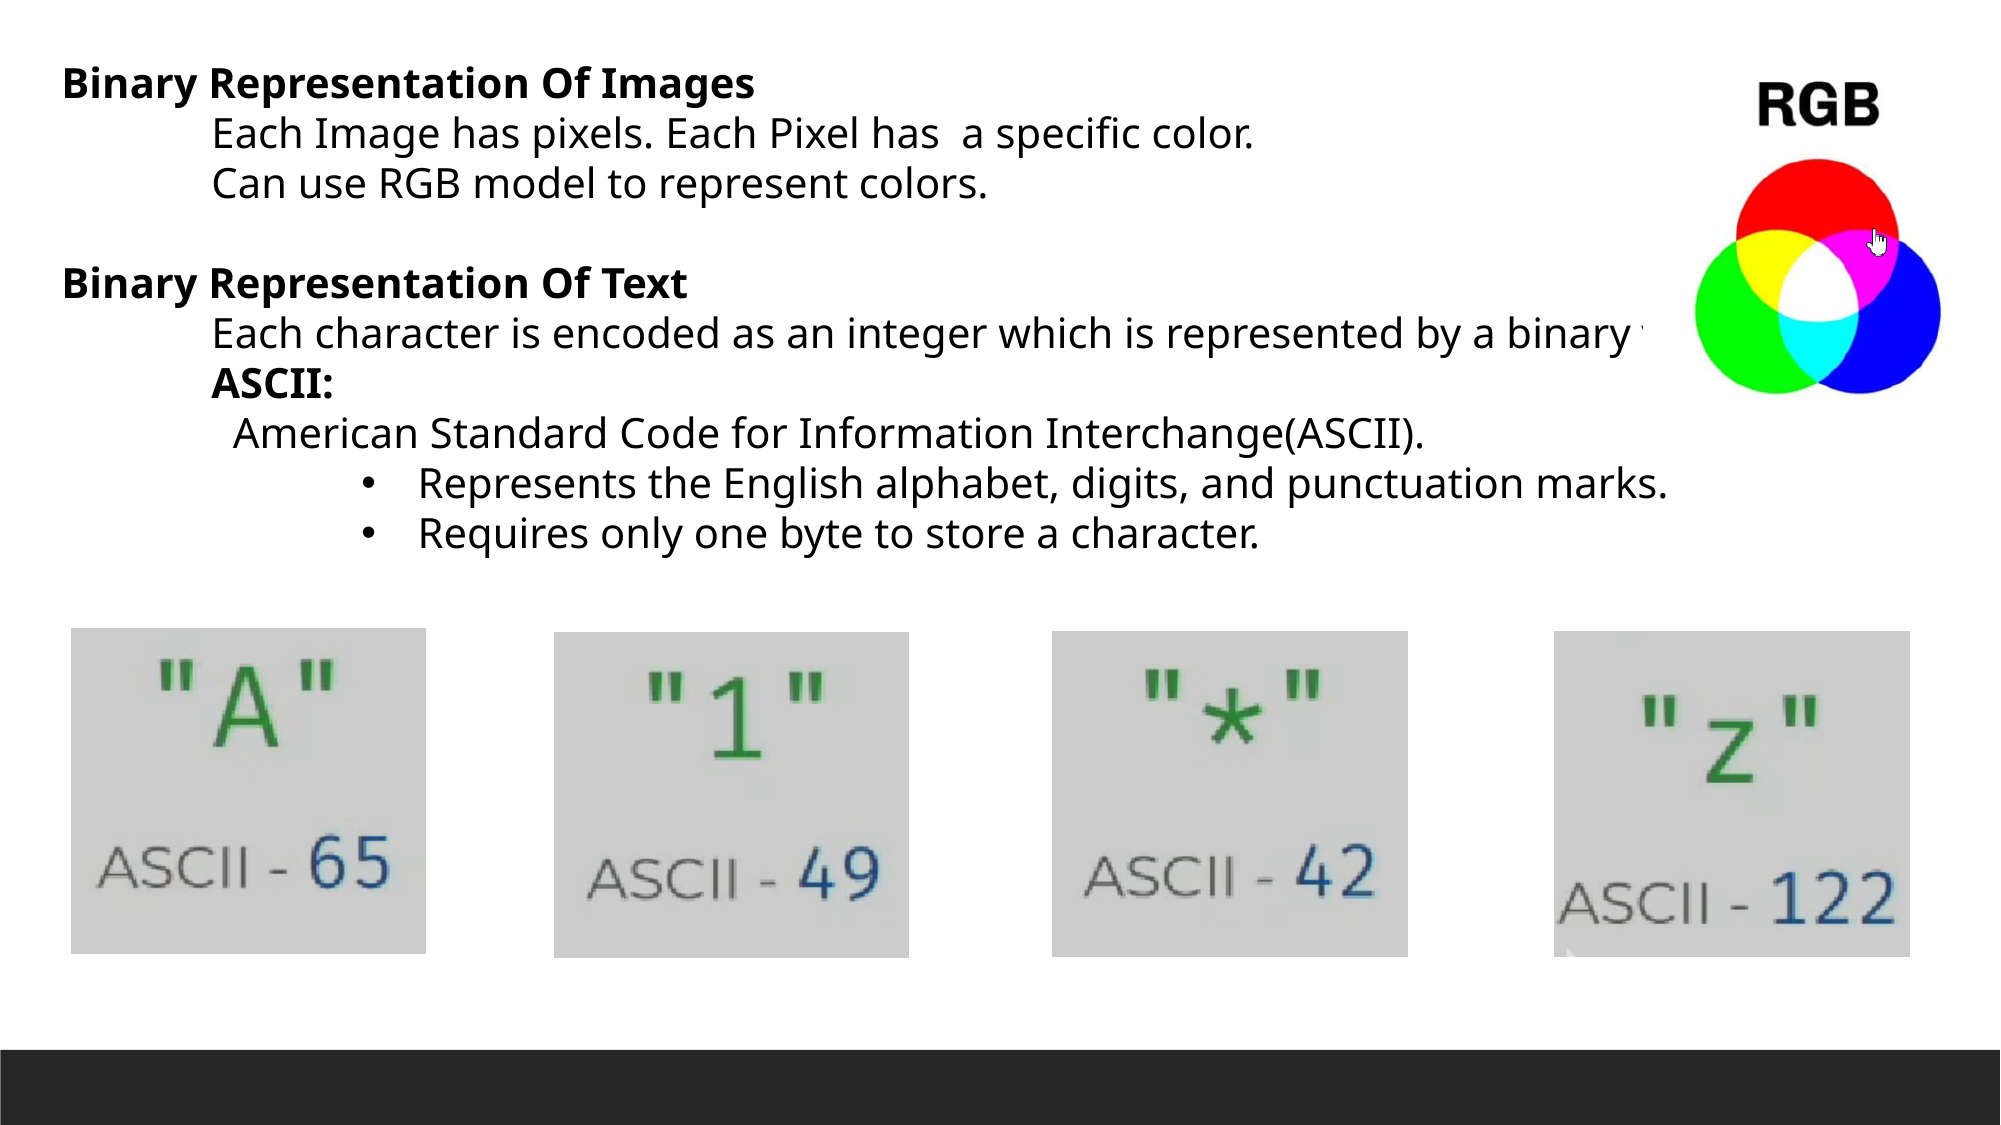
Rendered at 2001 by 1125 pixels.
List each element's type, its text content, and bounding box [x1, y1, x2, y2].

picture [553, 632, 910, 959]
picture [1554, 630, 1910, 957]
picture [1051, 630, 1408, 957]
picture [1642, 50, 2000, 416]
picture [70, 627, 427, 954]
text_box Binary Representation Of Images Each Image has pixels. Each Pixel has a specific color. Can use RGB model to represent colors. Binary Representation Of Text Each character is encoded as an integer which is represented by a binary value. ASCII: American Standard Code for Information Interchange(ASCII). Represents the English alphabet, digits, and punctuation marks. Requires only one byte to store a character. [46, 49, 1945, 565]
